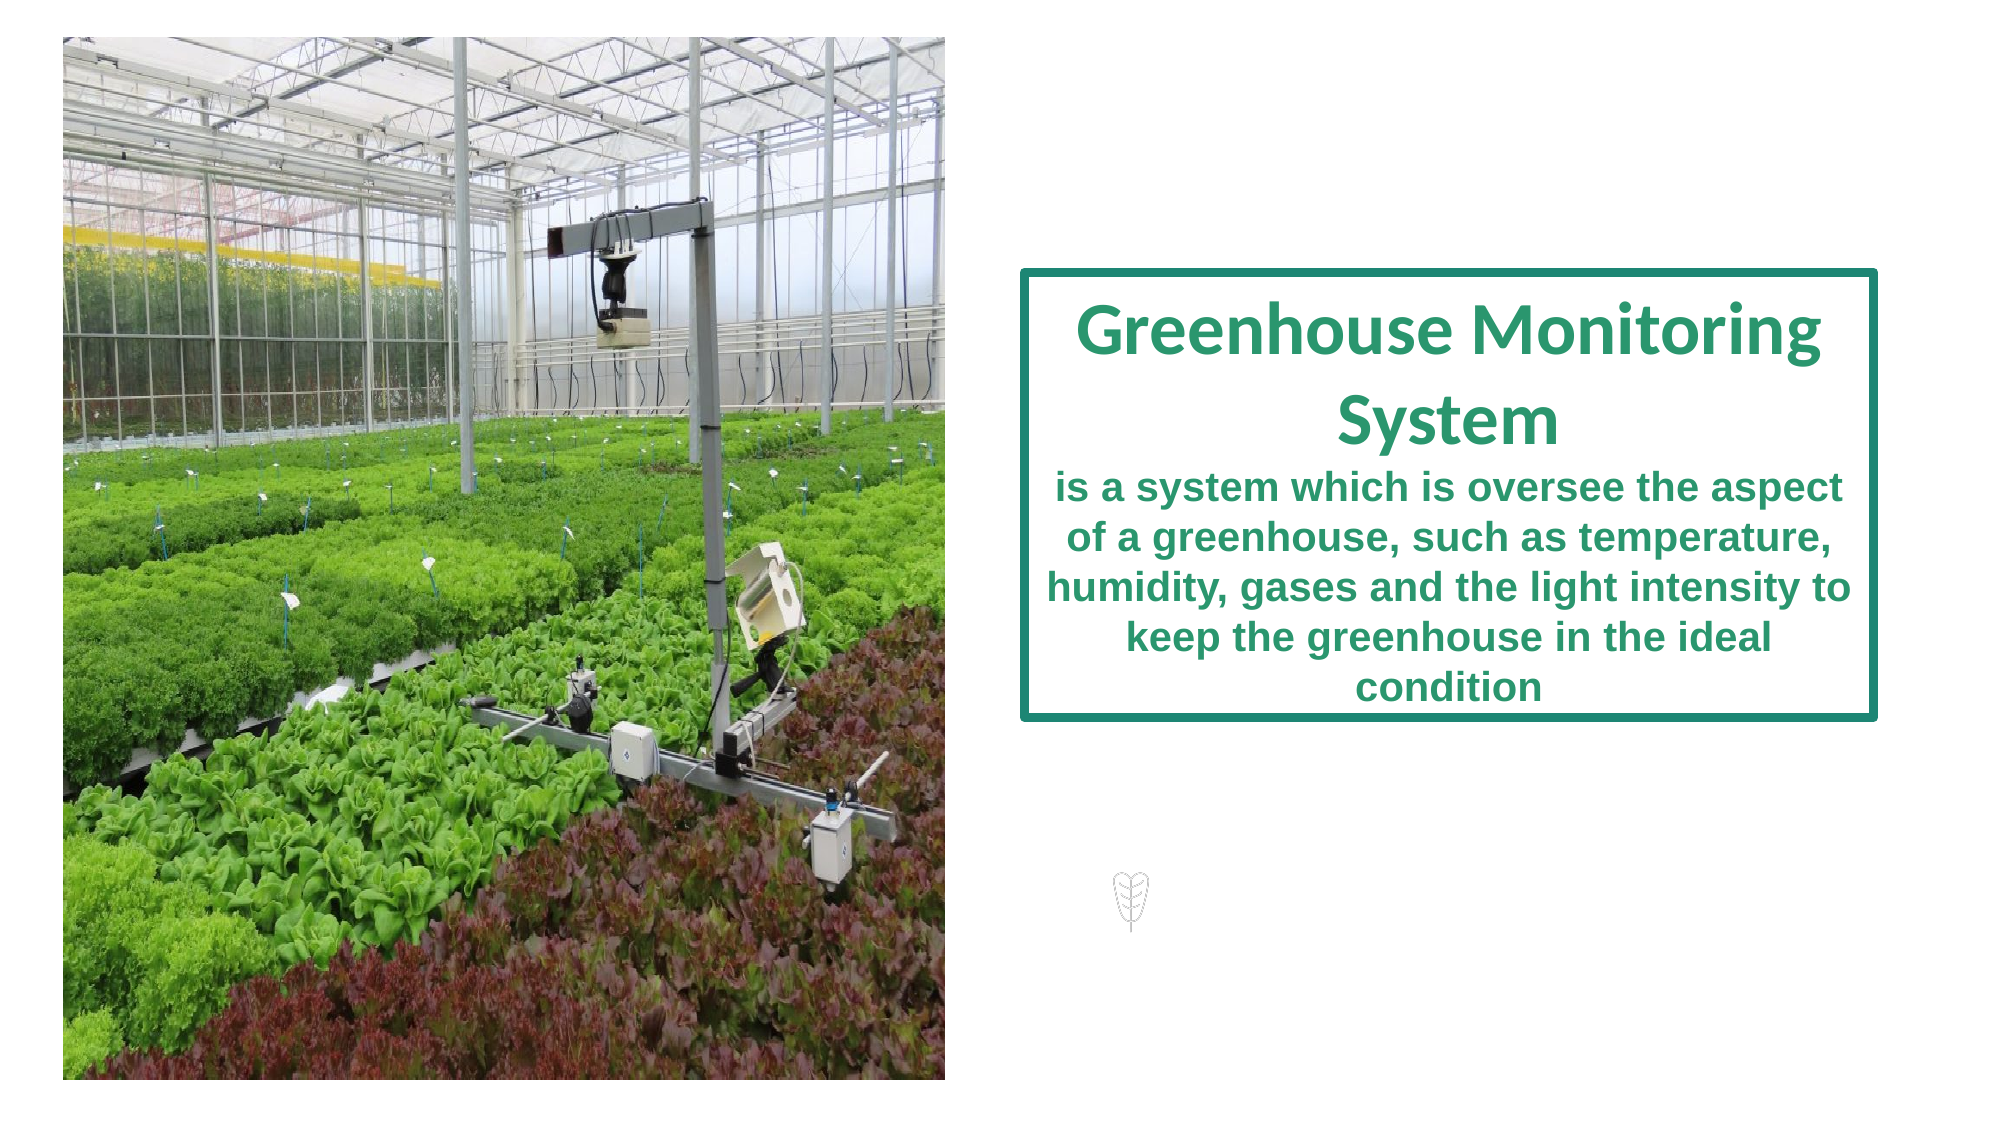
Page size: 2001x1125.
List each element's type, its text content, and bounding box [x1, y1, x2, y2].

picture [1093, 868, 1167, 942]
text_box Greenhouse Monitoring System is a system which is oversee the aspect of a greenhouse, such as temperature, humidity, gases and the light intensity to keep the greenhouse in the ideal condition [1024, 272, 1874, 718]
picture [62, 37, 945, 1080]
